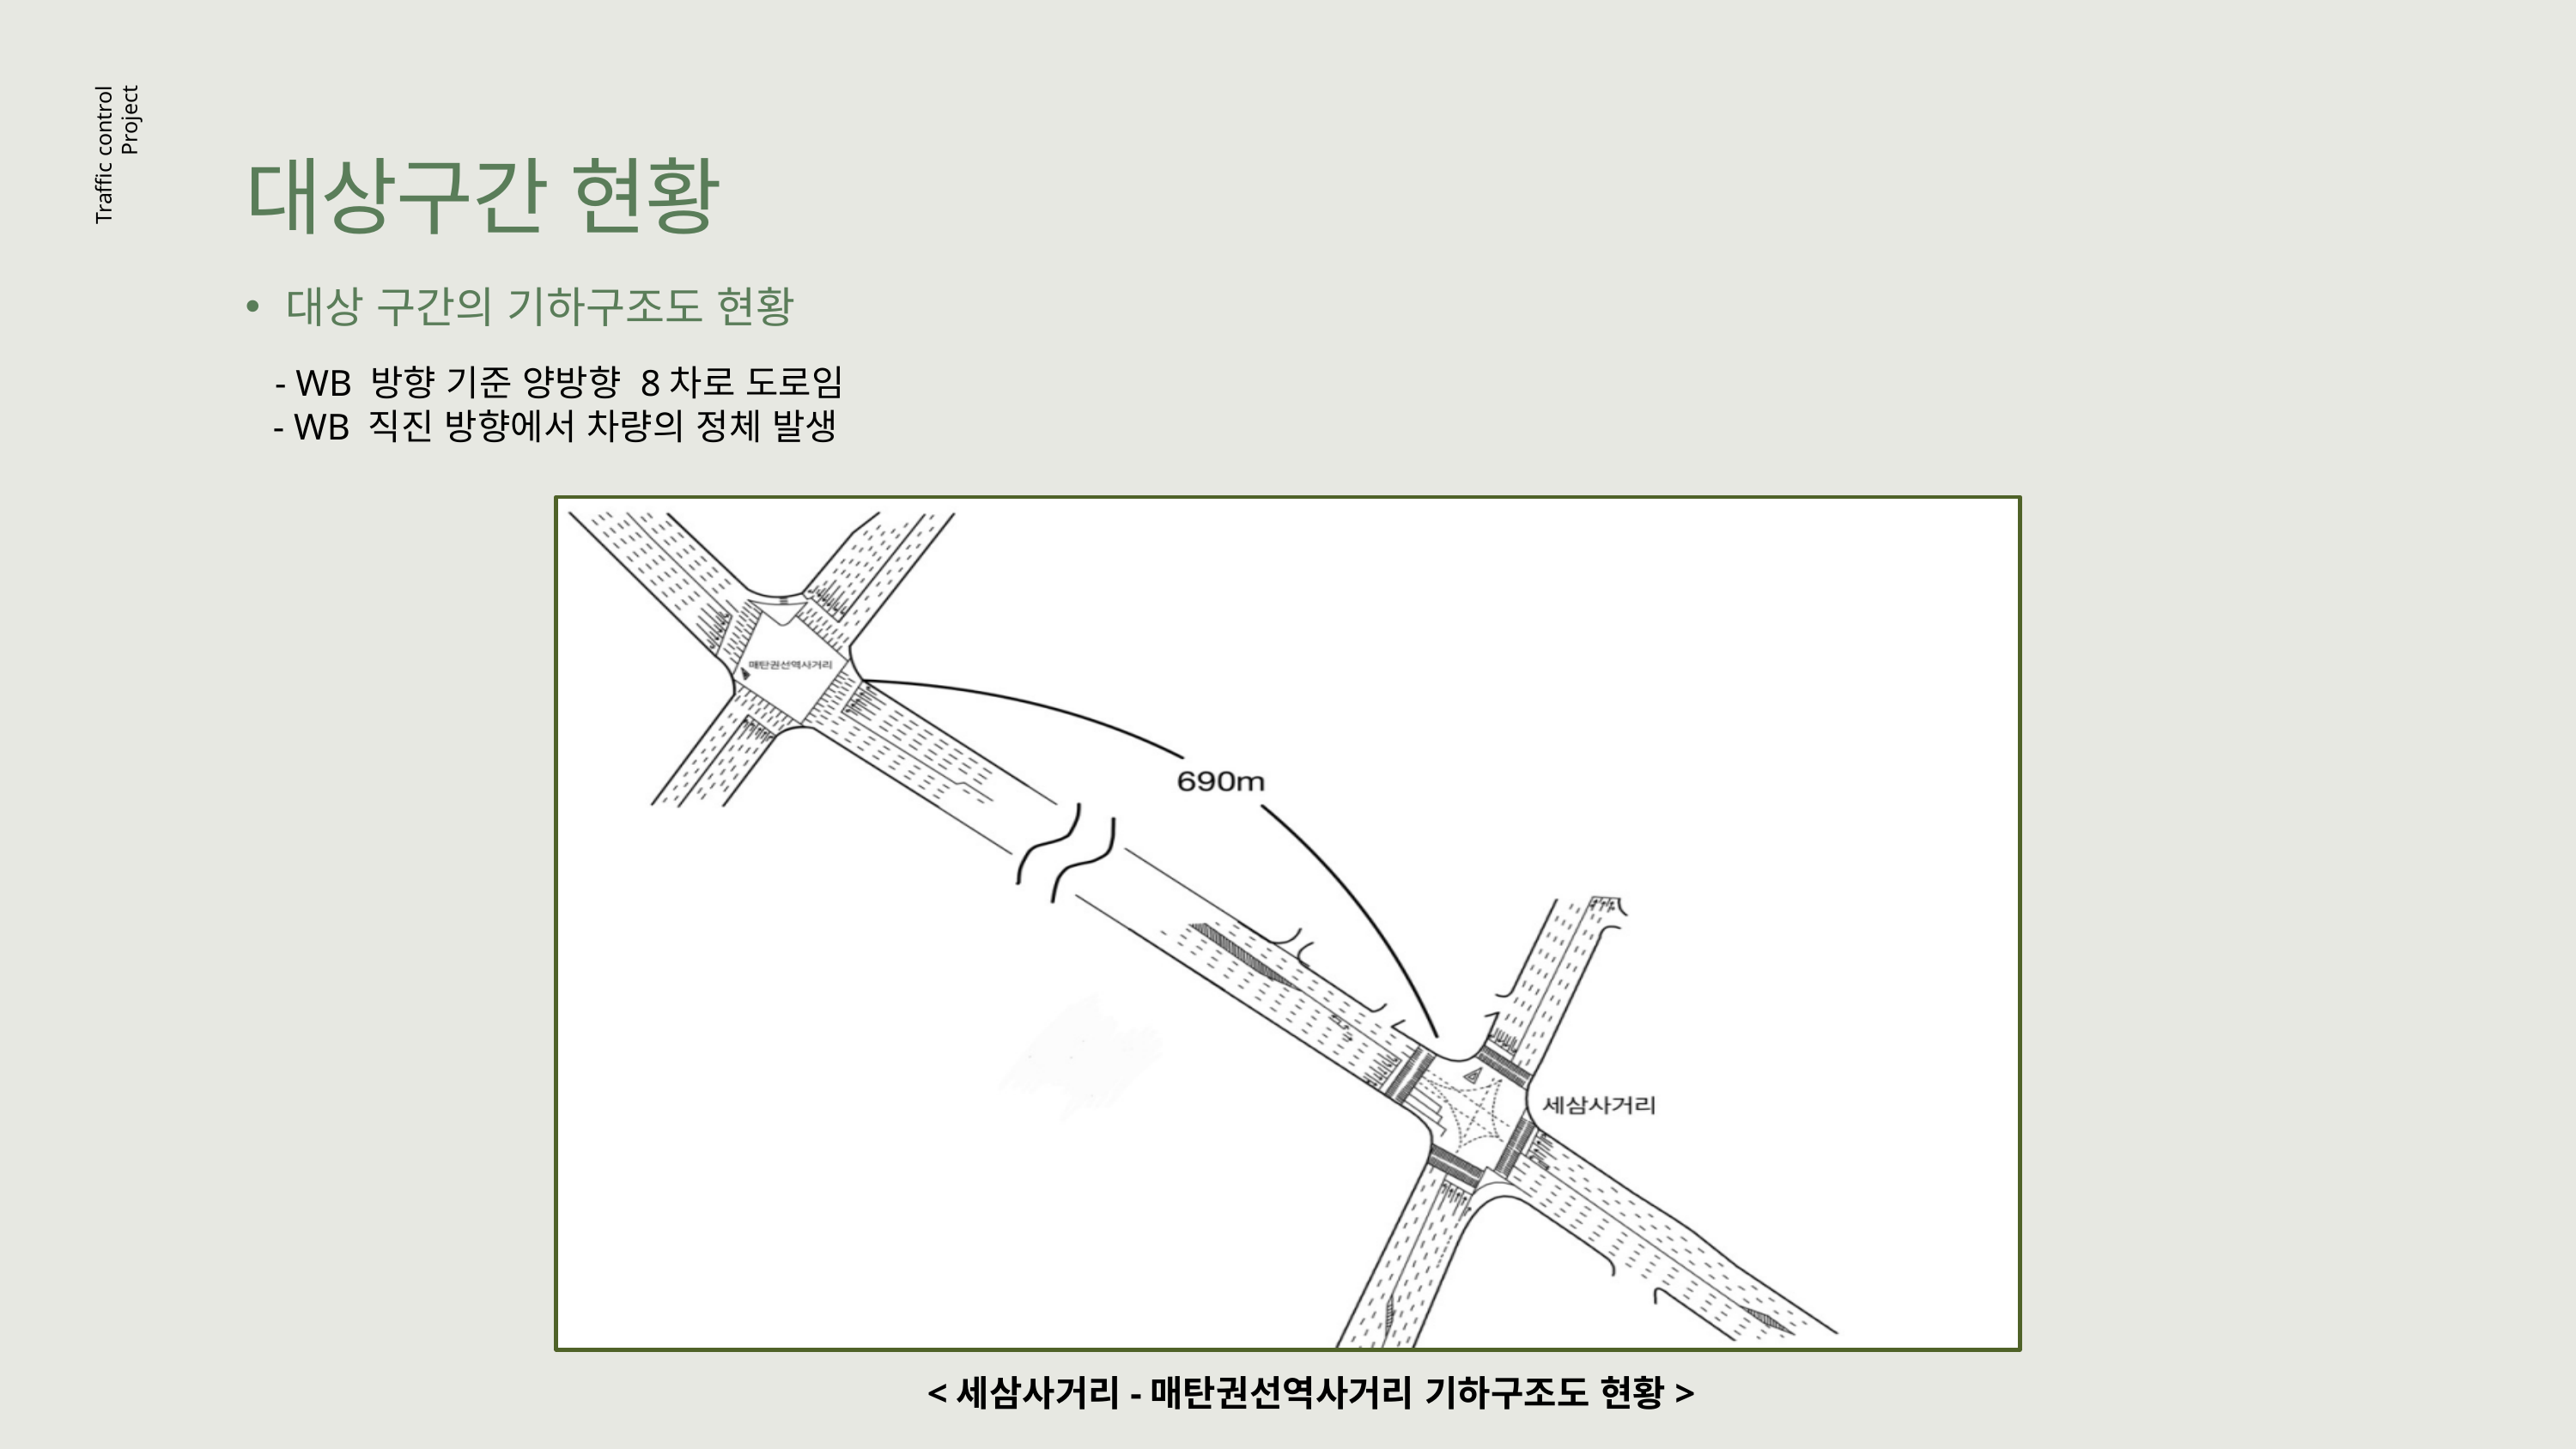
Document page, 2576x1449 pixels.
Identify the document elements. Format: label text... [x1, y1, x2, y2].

text_box Traffic control Project [83, 72, 149, 391]
text_box 대상구간 현황 [232, 136, 1395, 252]
text_box <세삼사거리-매탄권선역사거리 기하구조도 현황> [753, 1364, 1870, 1420]
text_box 대상 구간의 기하구조도 현황 - WB 방향 기준 양방향 8차로 도로임 - WB 직진 방향에서 차량의 정체 발생 [232, 273, 2391, 454]
picture [557, 499, 2019, 1349]
